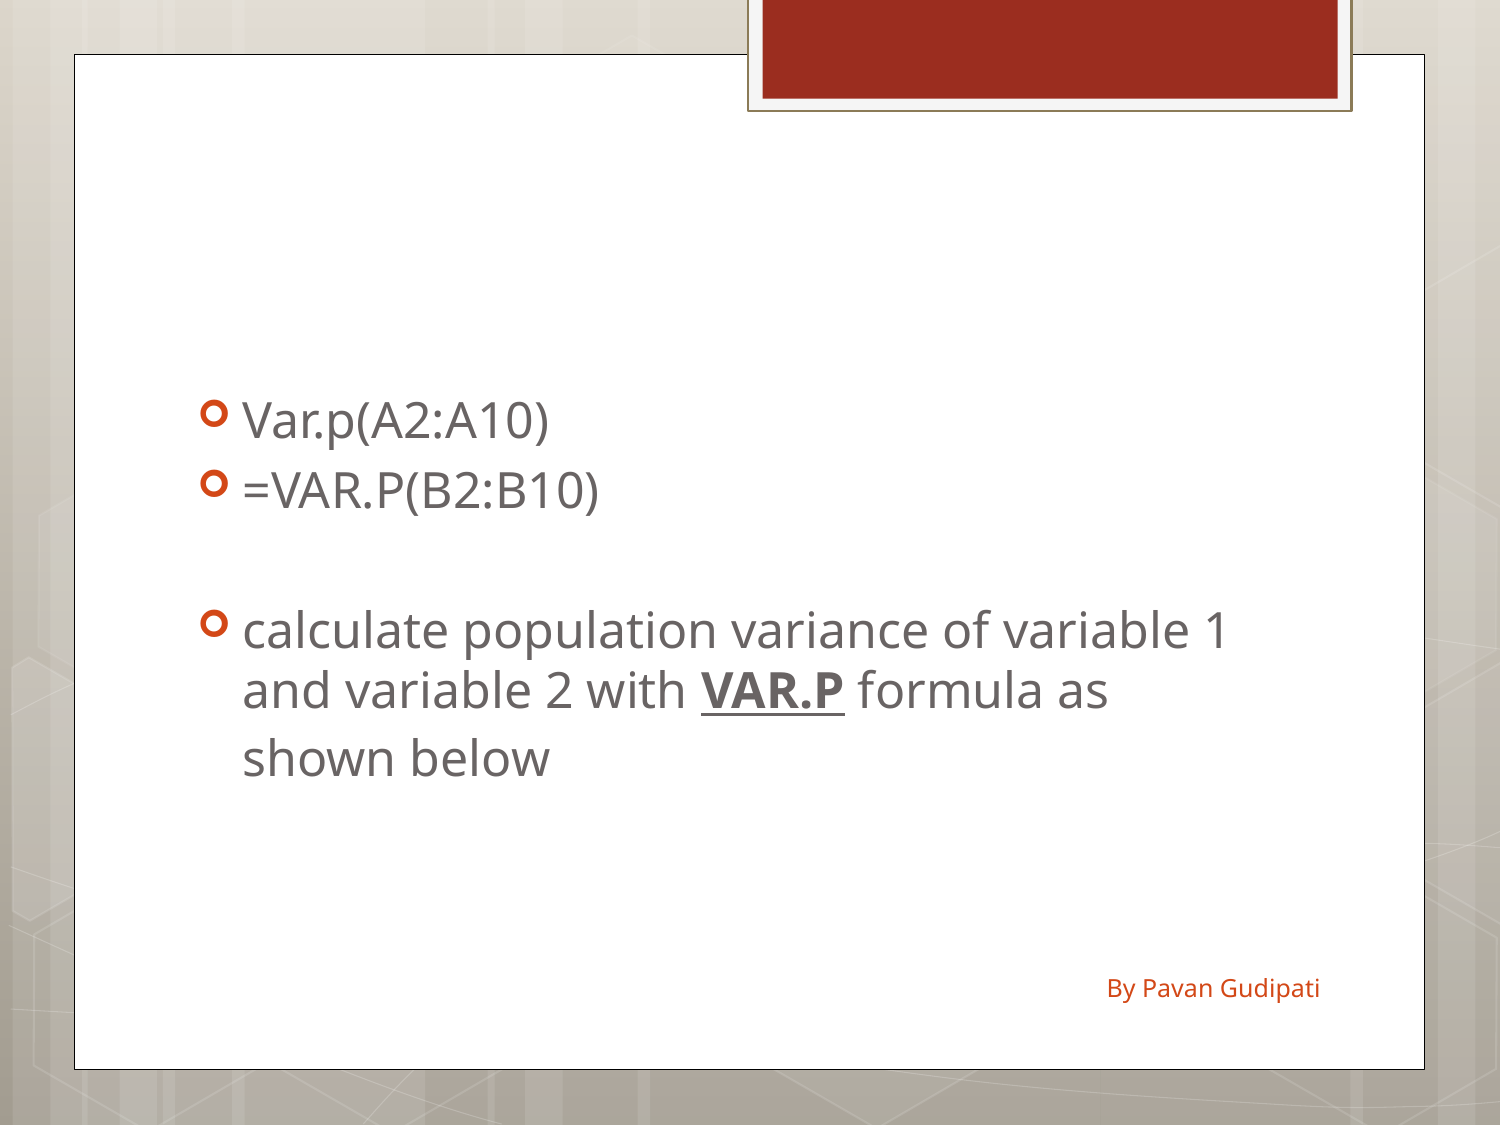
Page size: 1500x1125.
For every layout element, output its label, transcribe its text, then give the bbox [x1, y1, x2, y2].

list Var.p(A2:A10) =VAR.P(B2:B10) calculate population variance of variable 1 and variable 2 with VAR.P formula as shown below [171, 381, 1283, 957]
footer By Pavan Gudipati [761, 960, 1336, 1020]
